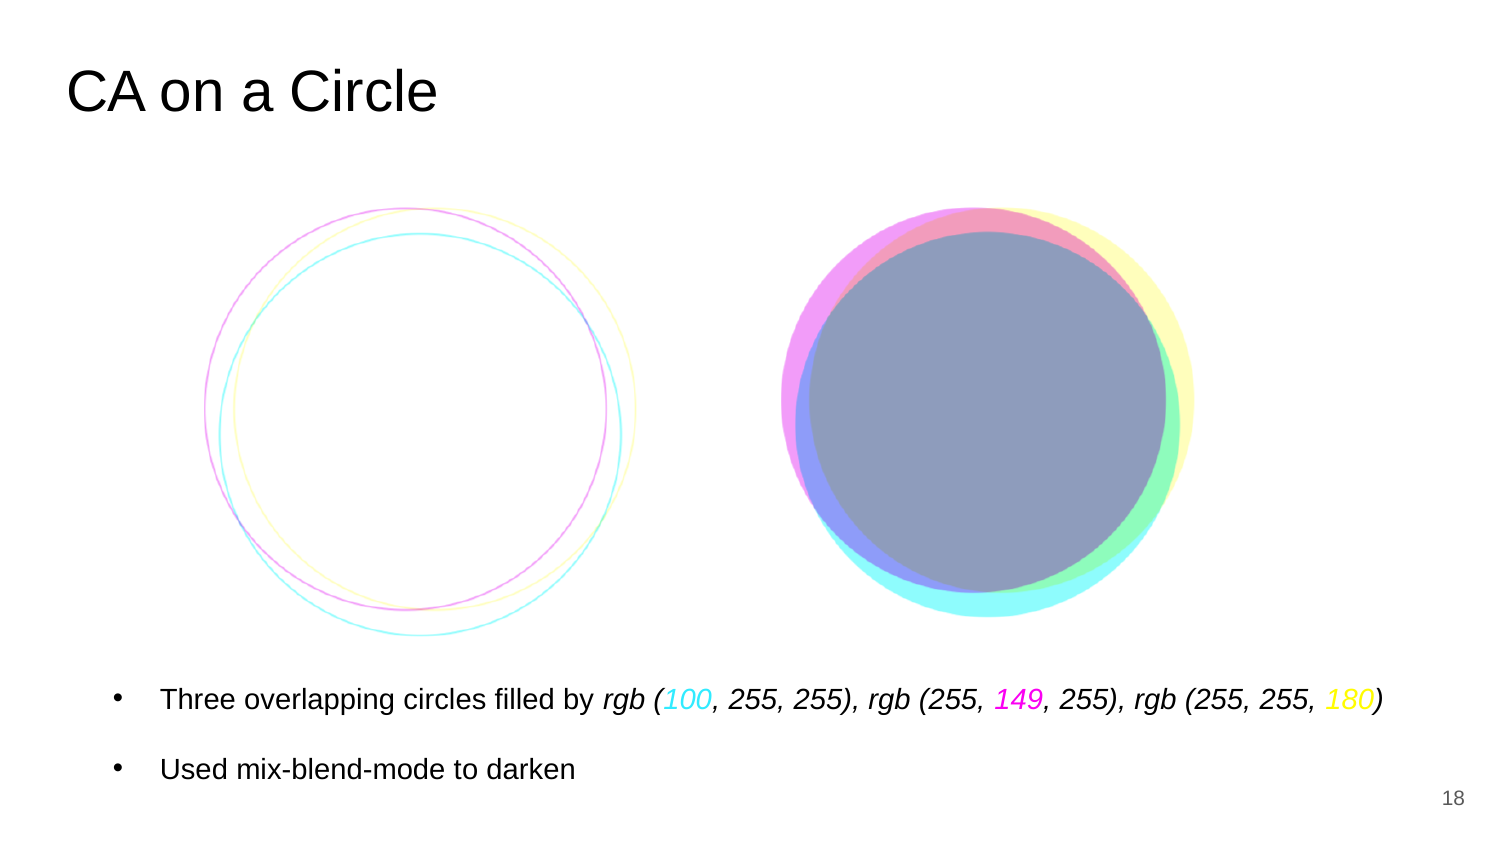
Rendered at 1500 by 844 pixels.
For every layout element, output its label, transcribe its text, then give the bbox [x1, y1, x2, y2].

picture [186, 186, 652, 653]
slide_number 18 [1389, 764, 1480, 830]
title CA on a Circle [51, 37, 1449, 132]
picture [763, 186, 1210, 634]
text_box Three overlapping circles filled by rgb (100, 255, 255), rgb (255, 149, 255), rgb (255, 255, 180) Used mix-blend-mode to darken [98, 672, 1431, 828]
